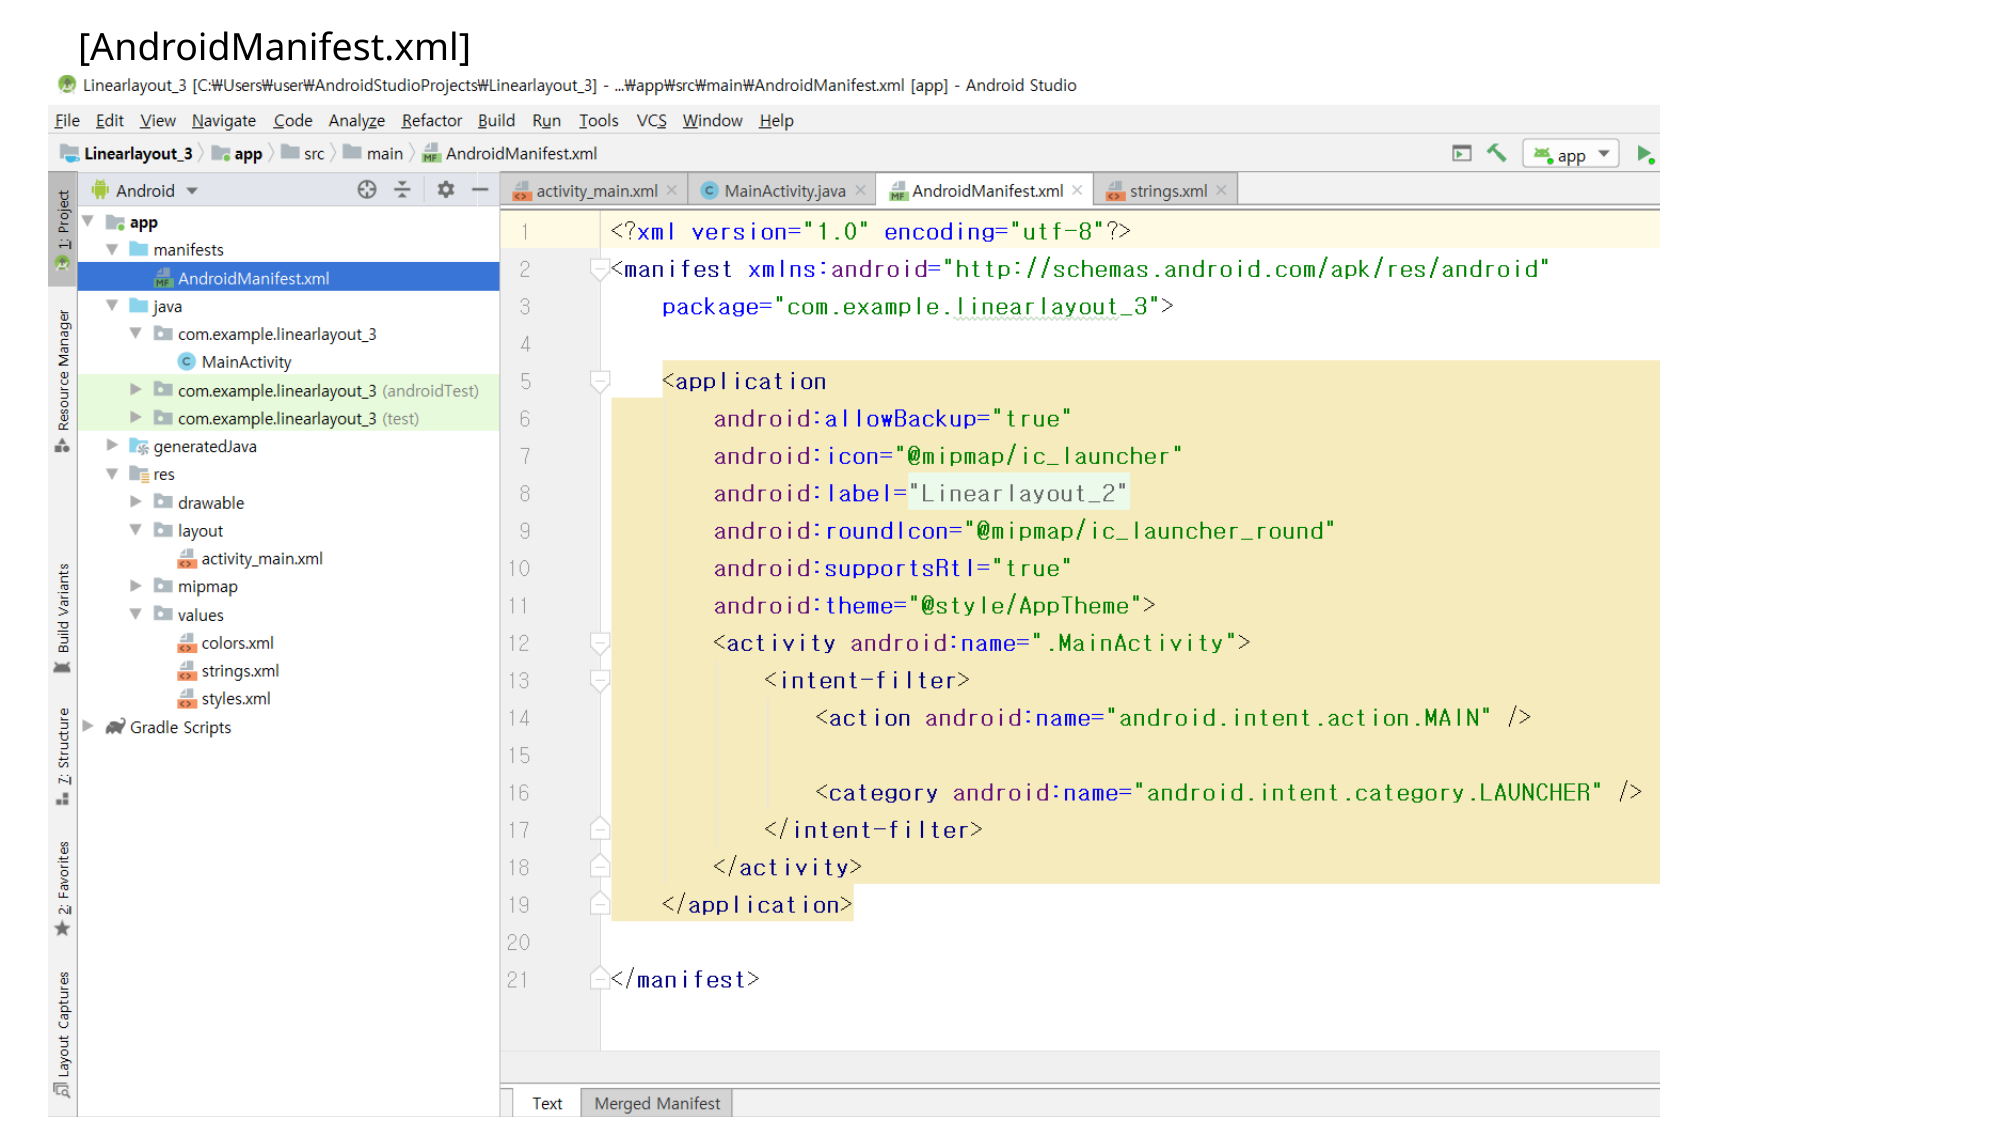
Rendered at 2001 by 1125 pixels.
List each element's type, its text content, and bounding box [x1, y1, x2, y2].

text_box [AndroidManifest.xml] [63, 15, 487, 74]
picture [47, 75, 1661, 1117]
